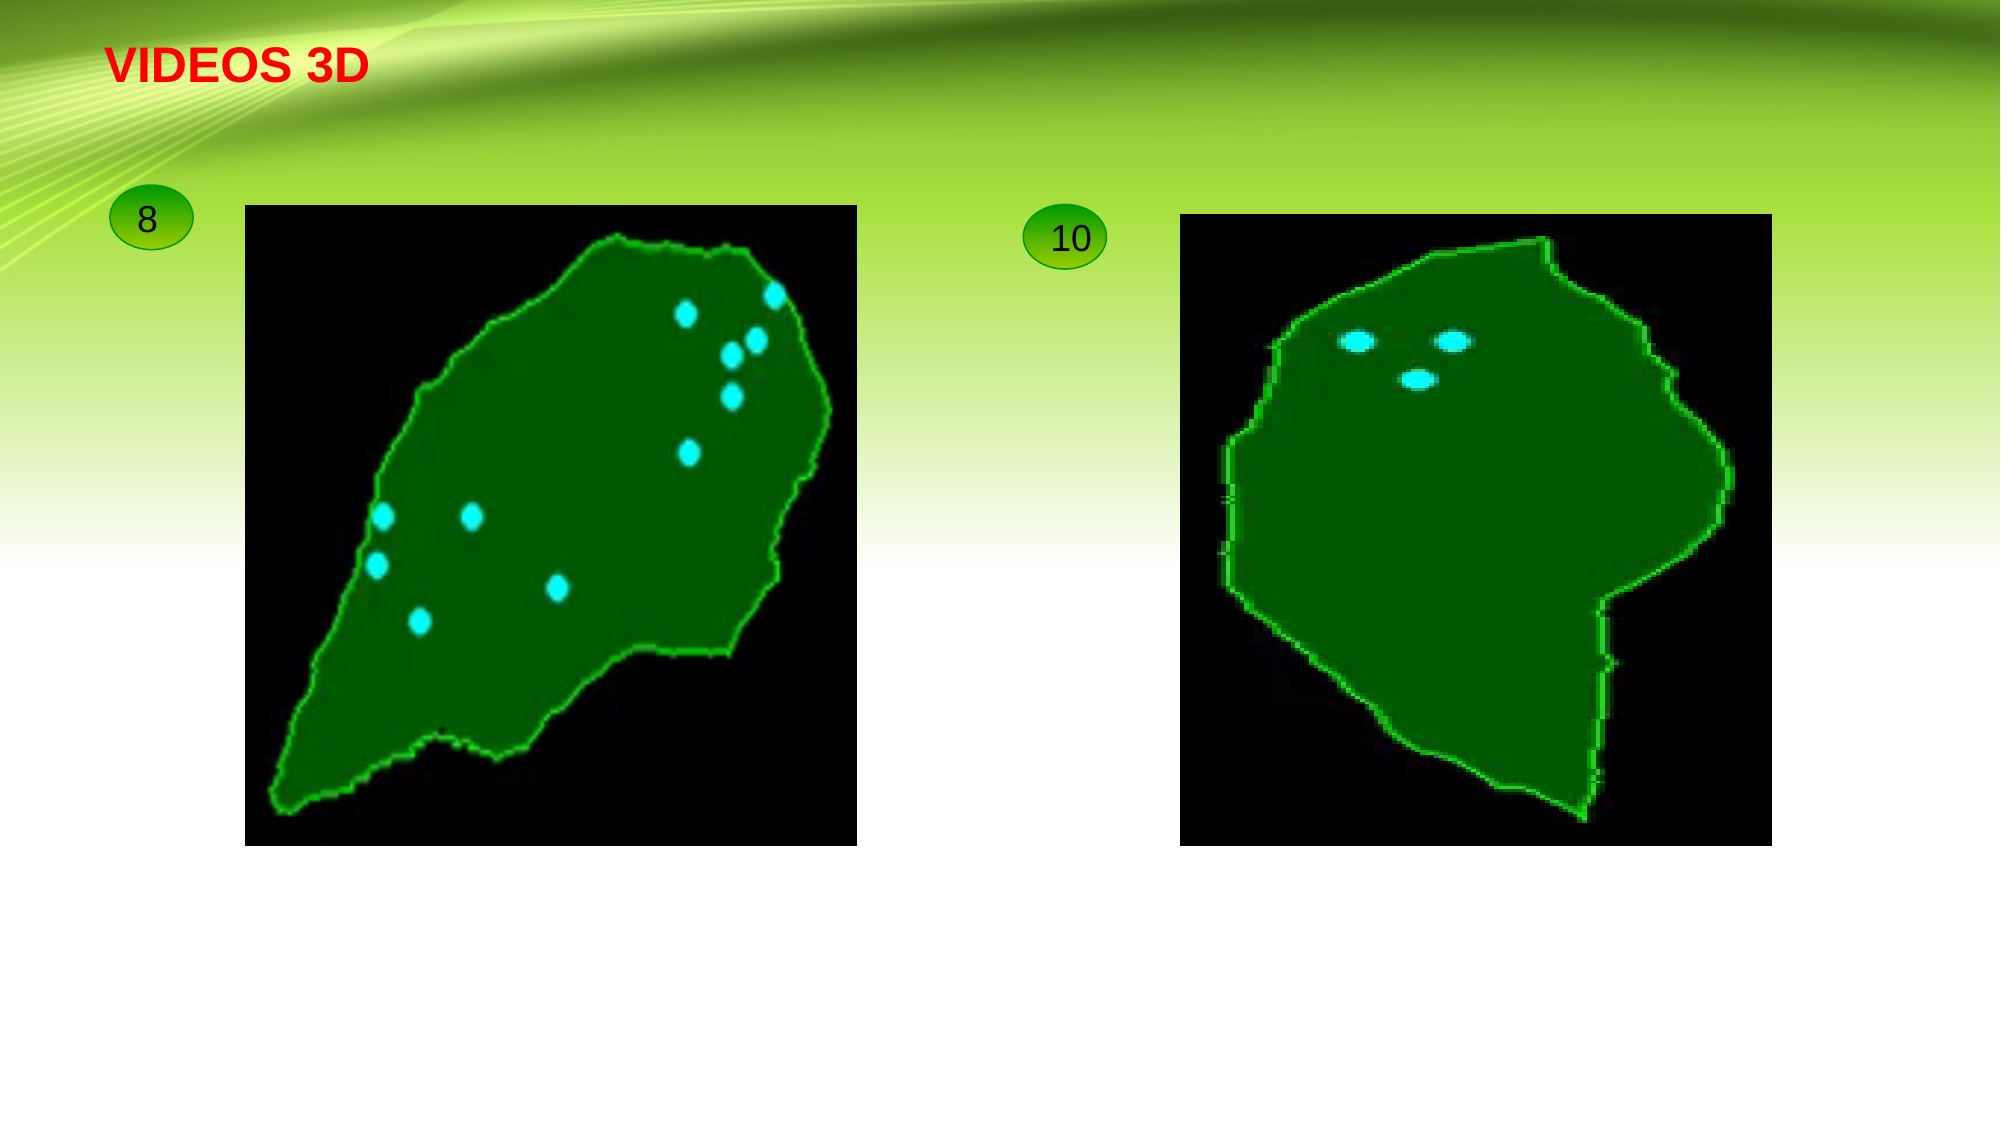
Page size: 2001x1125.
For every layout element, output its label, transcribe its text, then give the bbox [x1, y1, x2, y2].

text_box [244, 204, 858, 847]
text_box 10 [1023, 204, 1107, 270]
picture [0, 0, 2000, 1125]
title VIDEOS 3D [88, 0, 1890, 126]
text_box 8 [109, 185, 194, 250]
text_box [1180, 213, 1772, 847]
